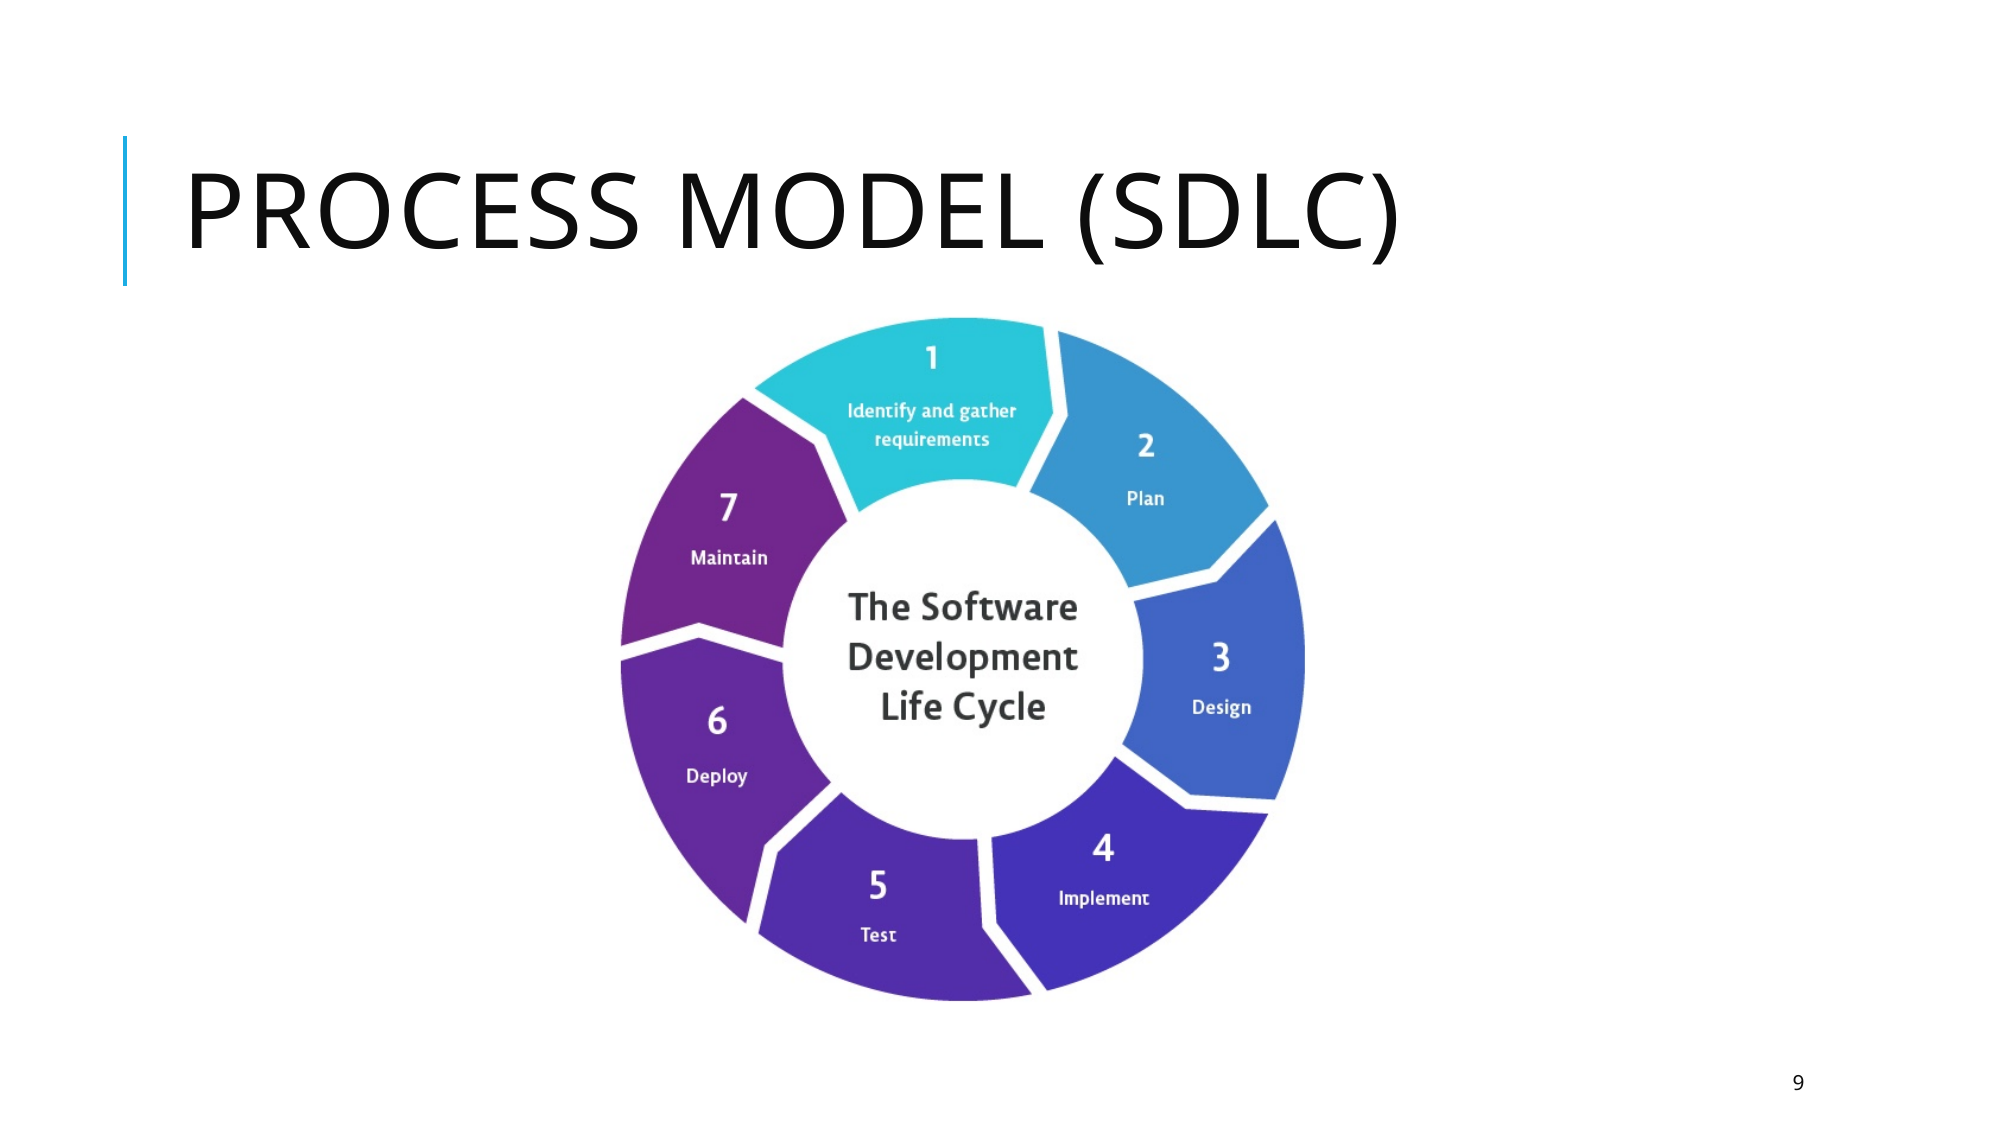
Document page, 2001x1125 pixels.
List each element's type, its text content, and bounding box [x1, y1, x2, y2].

title Process Model (SDLC) [168, 96, 1763, 342]
slide_number 9 [1777, 1061, 1938, 1107]
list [583, 305, 1343, 1014]
